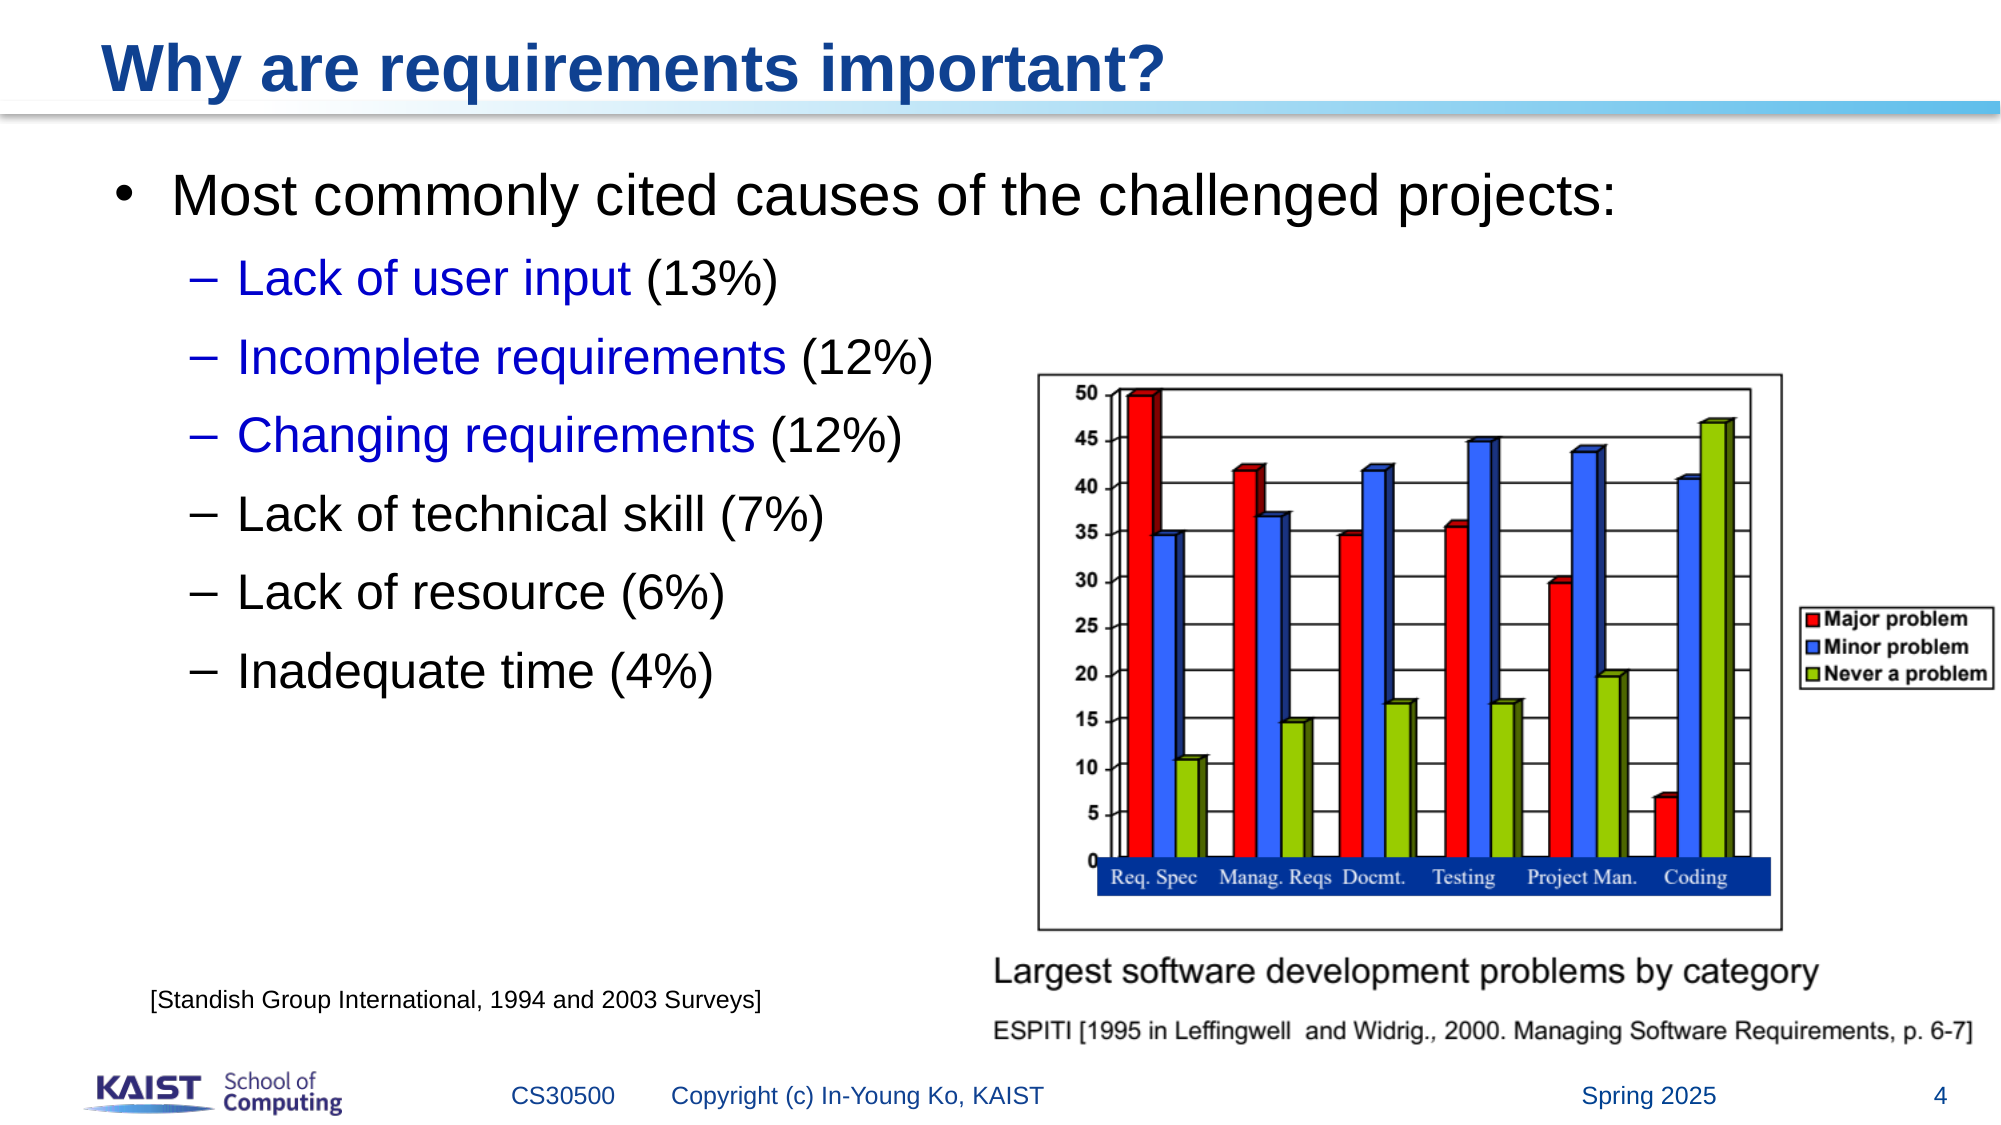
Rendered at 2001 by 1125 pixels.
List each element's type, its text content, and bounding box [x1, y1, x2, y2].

title Why are requirements important? [86, 19, 1914, 112]
slide_number 4 [1833, 1075, 1963, 1125]
footer CS30500 Copyright (c) In-Young Ko, KAIST [496, 1065, 1517, 1125]
slide_number Spring 2025 [1566, 1075, 1800, 1125]
text_box [Standish Group International, 1994 and 2003 Surveys] [135, 976, 779, 1021]
list Most commonly cited causes of the challenged projects: Lack of user input (13%) Incomplete requirements (12%) Changing requirements (12%) Lack of technical skill (7%) Lack of resource (6%) Inadequate time (4%) [99, 149, 1914, 1038]
picture [971, 349, 1998, 1067]
picture [80, 1054, 342, 1125]
